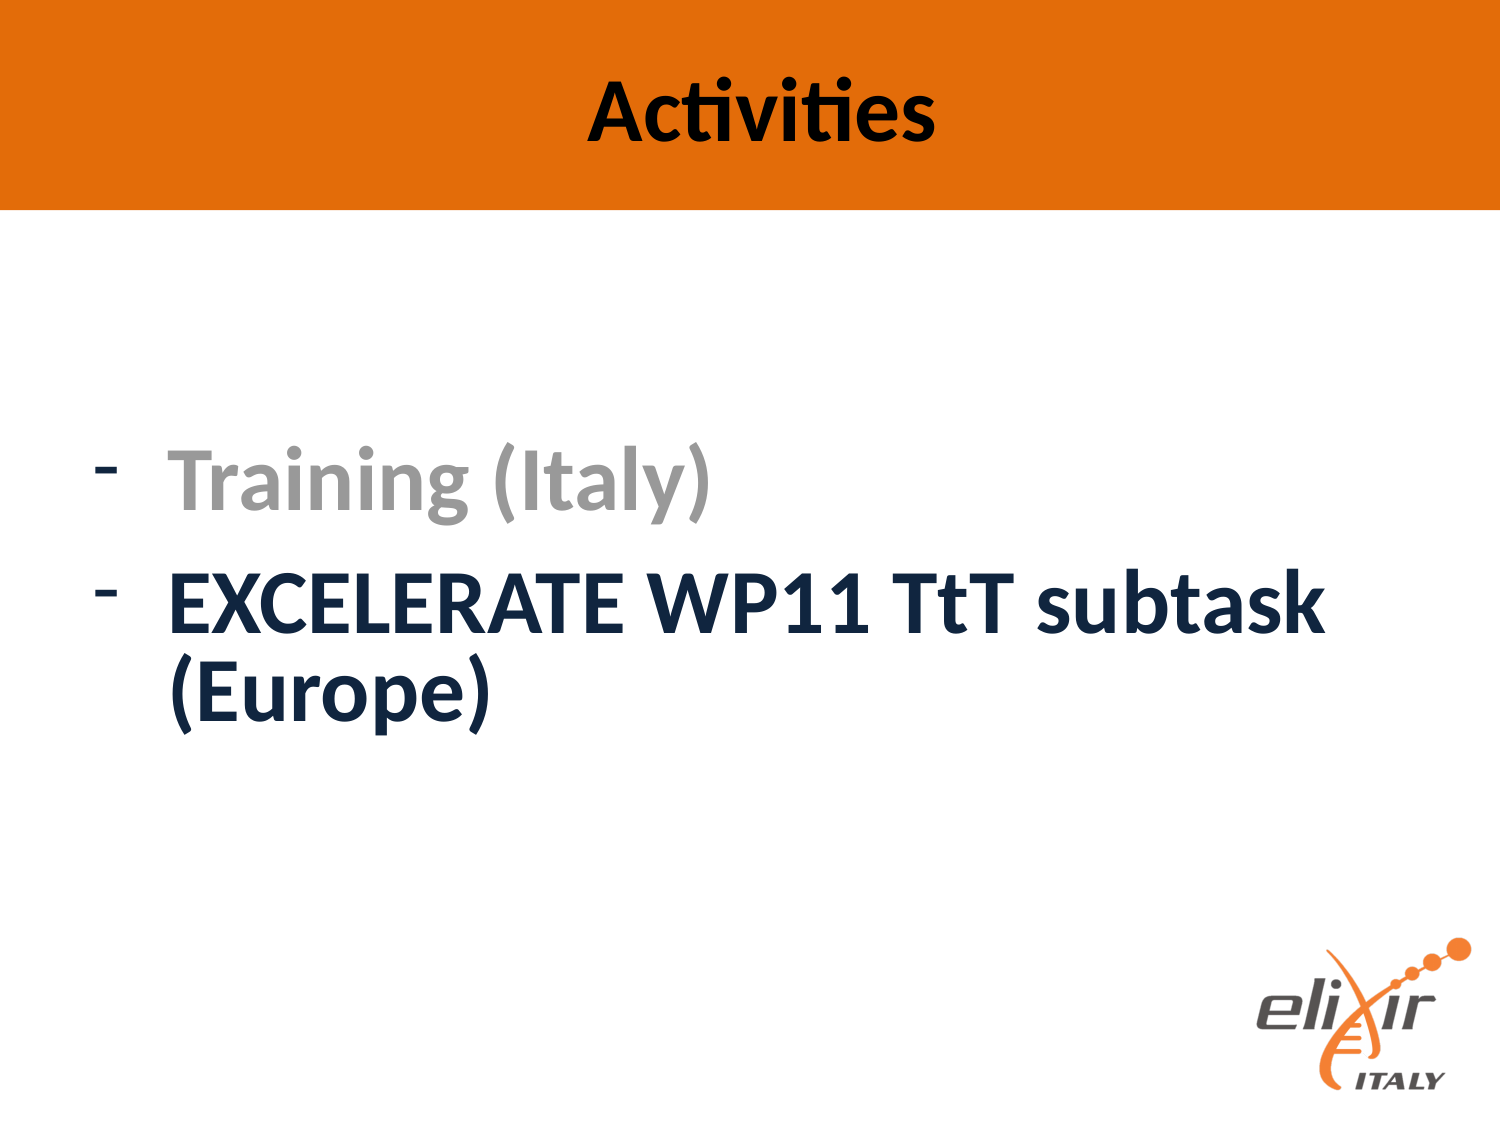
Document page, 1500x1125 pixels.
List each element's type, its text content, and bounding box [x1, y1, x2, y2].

text_box [0, 0, 1500, 211]
text_box Training (Italy) EXCELERATE WP11 TtT subtask (Europe) [77, 403, 1359, 734]
text_box Activities [572, 42, 977, 169]
picture [1229, 914, 1500, 1125]
